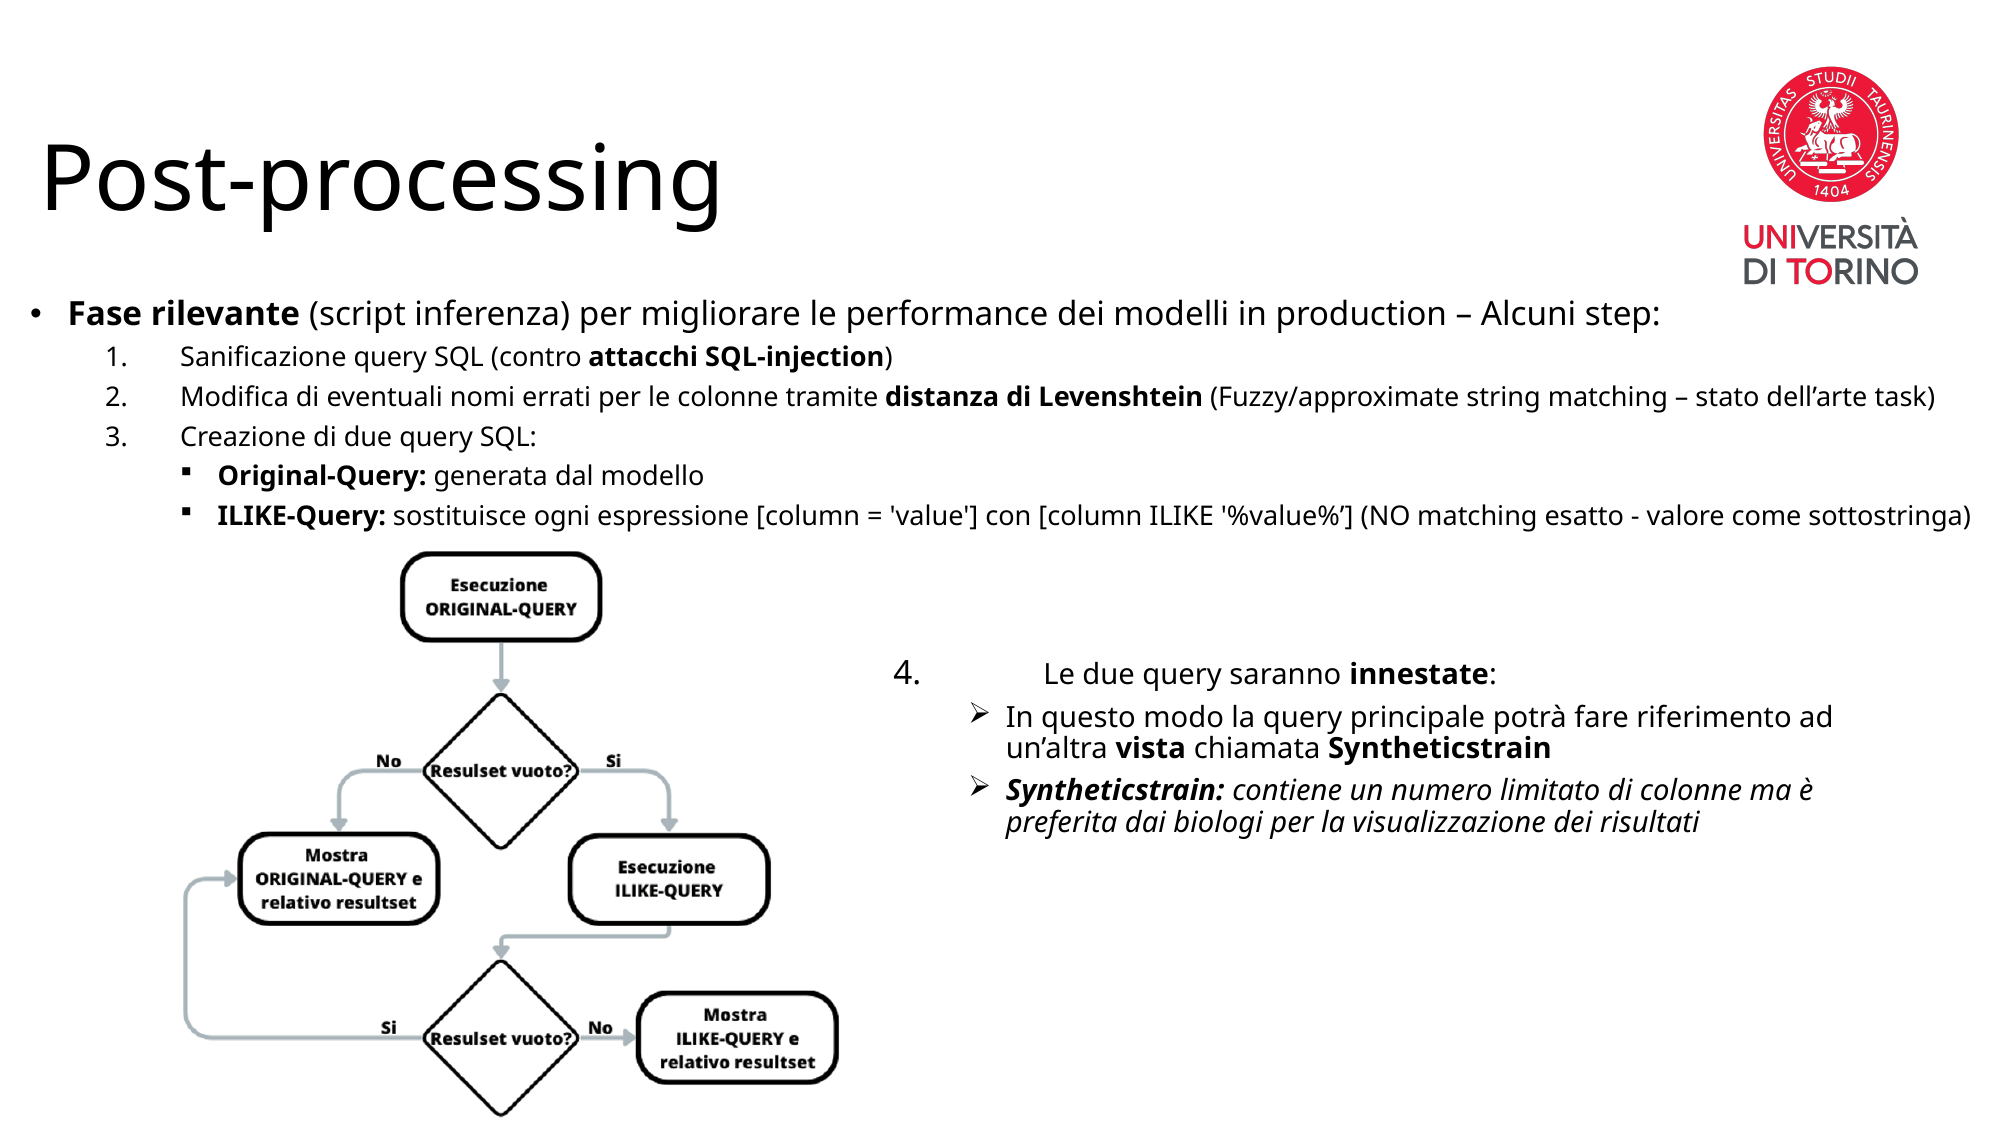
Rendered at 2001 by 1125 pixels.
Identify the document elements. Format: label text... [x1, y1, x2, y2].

text_box 4. Le due query saranno innestate: In questo modo la query principale potrà fare riferimento ad un’altra vista chiamata Syntheticstrain Syntheticstrain: contiene un numero limitato di colonne ma è preferita dai biologi per la visualizzazione dei risultati [841, 648, 1932, 1086]
list Fase rilevante (script inferenza) per migliorare le performance dei modelli in production – Alcuni step: Sanificazione query SQL (contro attacchi SQL-injection) Modifica di eventuali nomi errati per le colonne tramite distanza di Levenshtein (Fuzzy/approximate string matching – stato dell’arte task) Creazione di due query SQL: Original-Query: generata dal modello ILIKE-Query: sostituisce ogni espressione [column = 'value'] con [column ILIKE '%value%’] (NO matching esatto - valore come sottostringa) [15, 289, 1992, 1074]
picture [179, 539, 841, 1119]
picture [1663, 0, 2000, 352]
title Post-processing [24, 72, 1705, 289]
